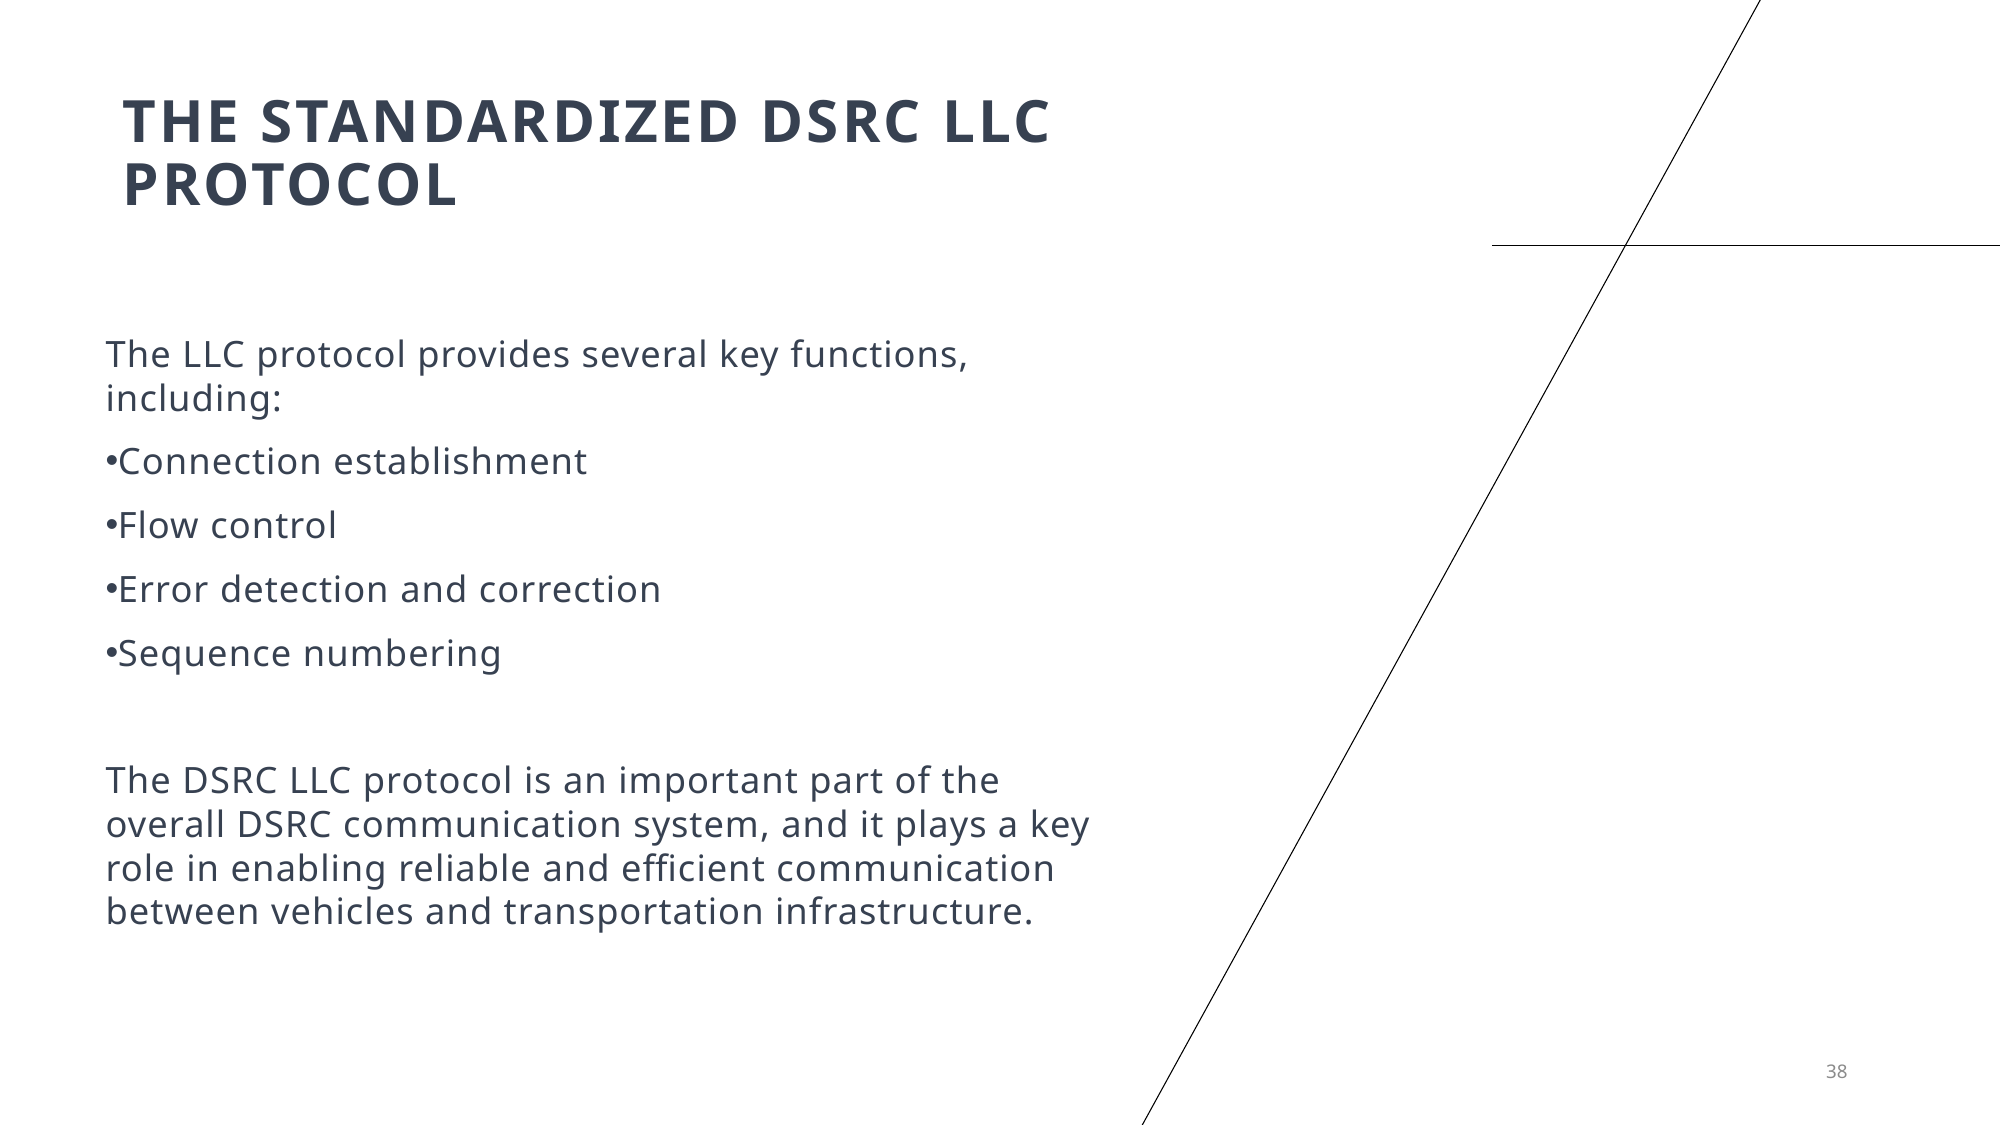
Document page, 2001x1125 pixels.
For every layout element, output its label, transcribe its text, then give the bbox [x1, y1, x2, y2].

slide_number 38 [1412, 1042, 1863, 1103]
list The LLC protocol provides several key functions, including: Connection establishment Flow control Error detection and correction Sequence numbering The DSRC LLC protocol is an important part of the overall DSRC communication system, and it plays a key role in enabling reliable and efficient communication between vehicles and transportation infrastructure. [90, 323, 1132, 950]
title The standardized DSRC LLC protocol [107, 117, 1285, 226]
